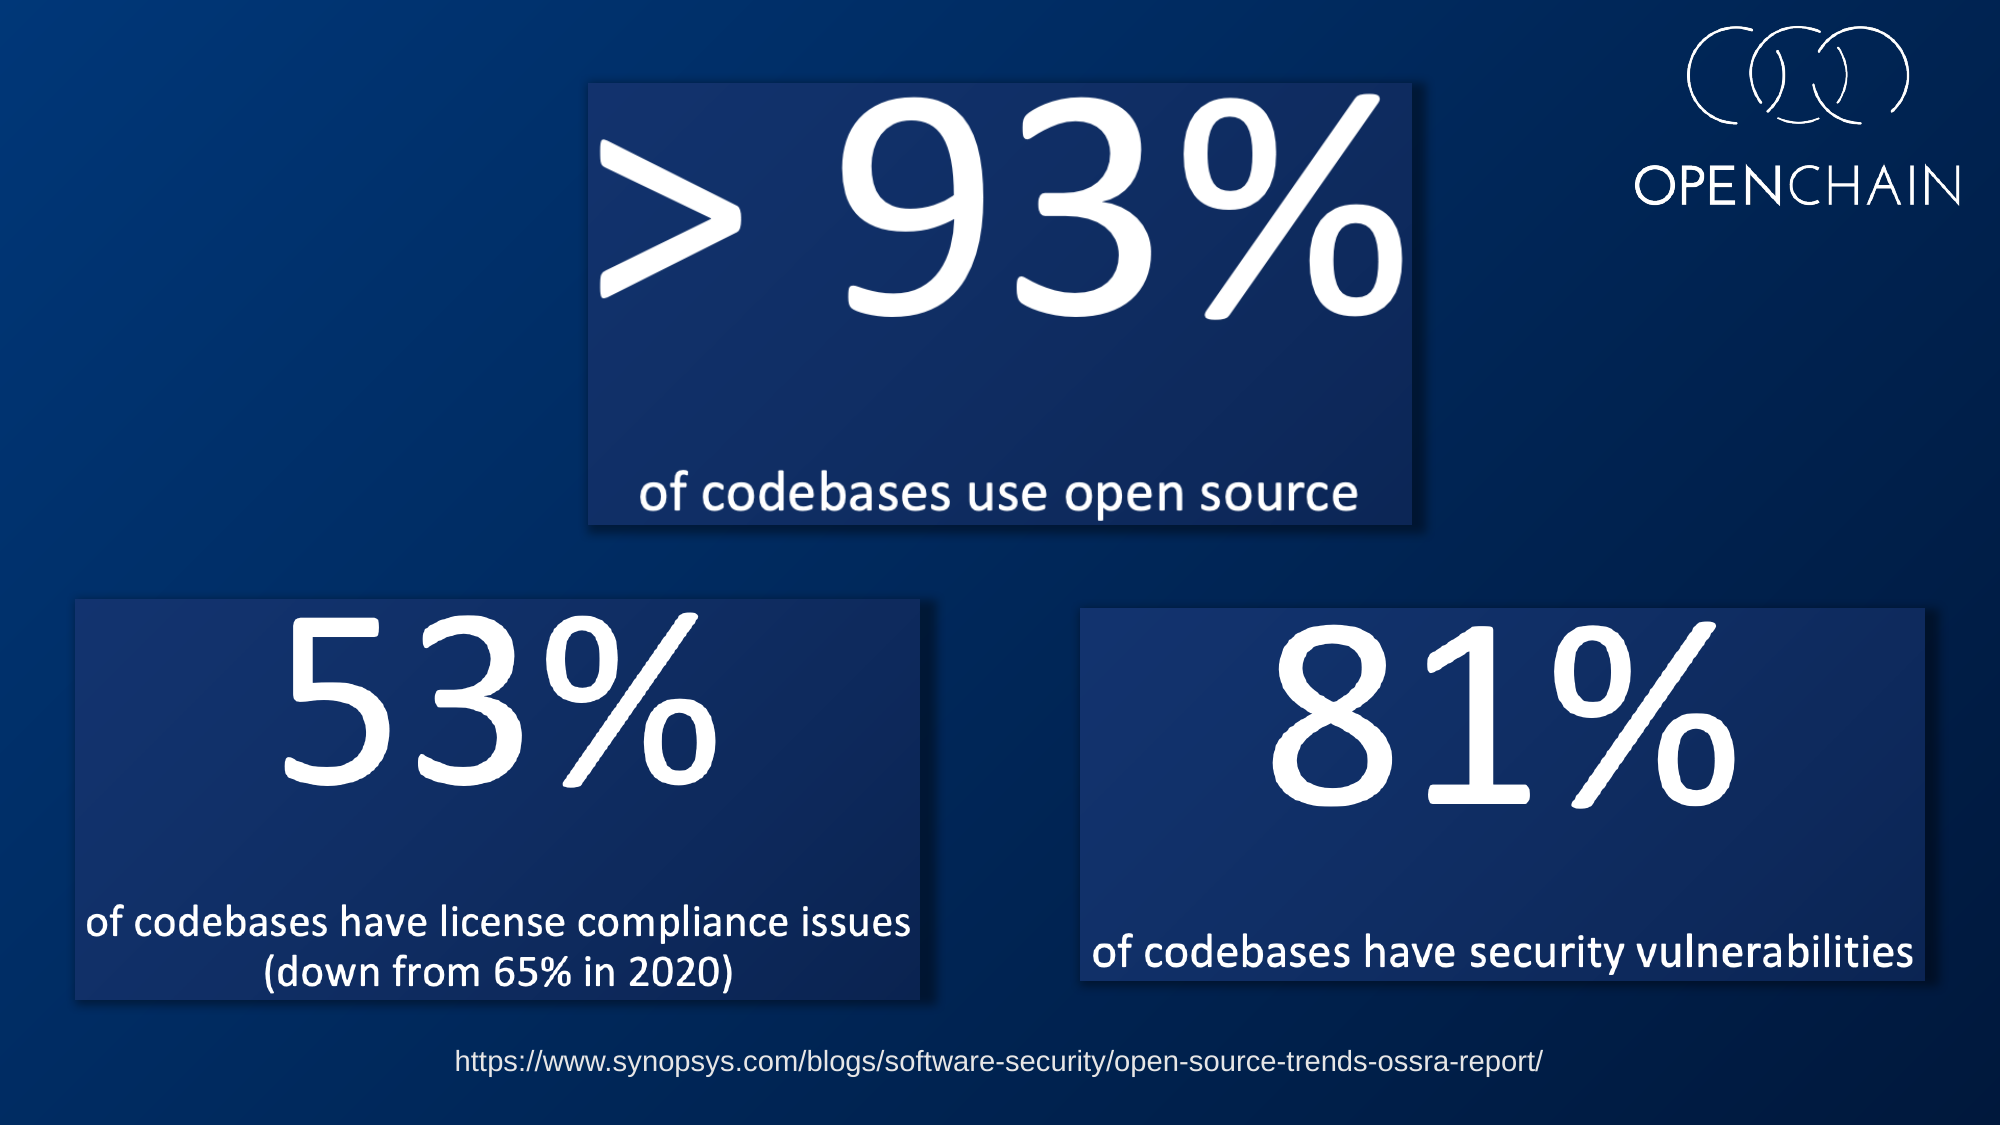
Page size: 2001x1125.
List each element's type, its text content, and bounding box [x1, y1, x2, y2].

picture [75, 599, 921, 1000]
text_box https://www.synopsys.com/blogs/software-security/open-source-trends-ossra-report/ [439, 1035, 1561, 1085]
picture [1628, 19, 1966, 213]
picture [588, 83, 1412, 526]
picture [1079, 608, 1925, 981]
